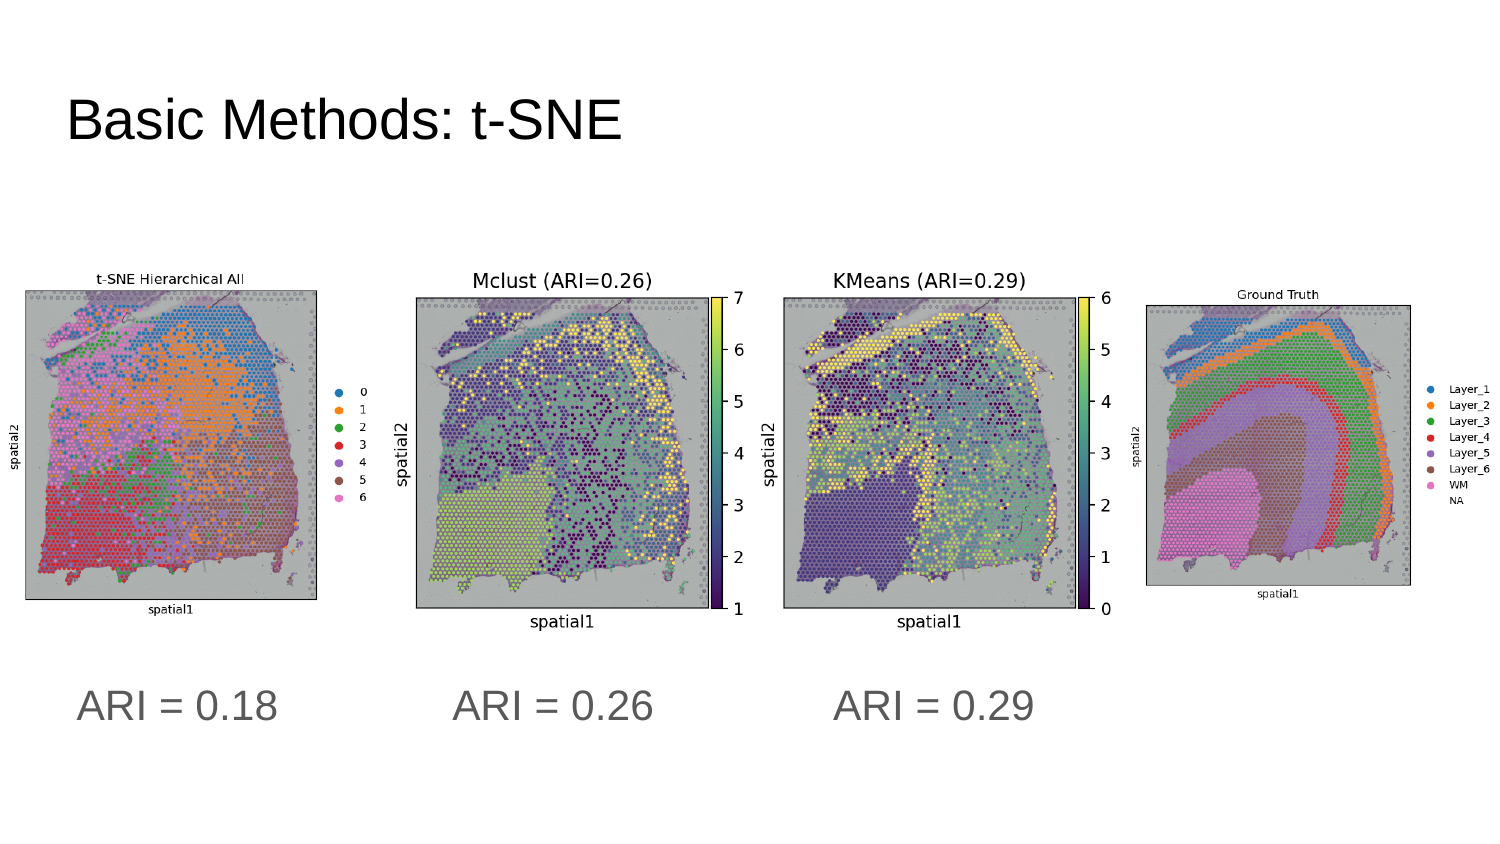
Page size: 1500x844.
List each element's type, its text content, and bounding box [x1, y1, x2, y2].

list ARI = 0.26 [381, 660, 726, 746]
list ARI = 0.29 [776, 660, 1092, 746]
picture [0, 265, 1500, 639]
title Basic Methods: t-SNE [51, 72, 1449, 167]
list ARI = 0.18 [0, 660, 356, 746]
